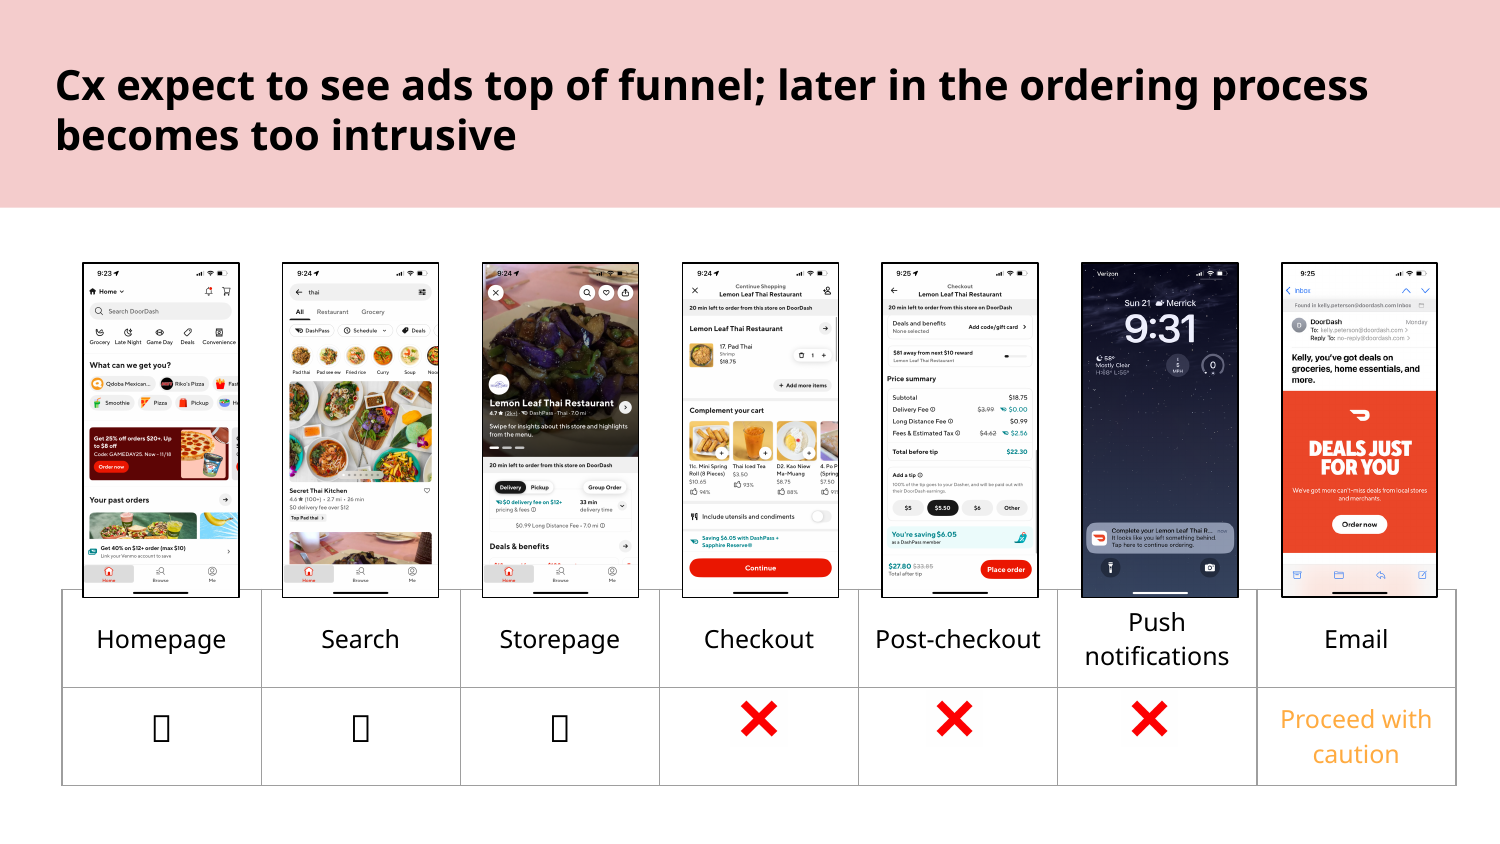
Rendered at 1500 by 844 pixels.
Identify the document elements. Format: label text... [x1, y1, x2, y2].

table_cell ✅ [461, 688, 659, 785]
picture [283, 263, 439, 597]
picture [1282, 263, 1437, 597]
text_box [0, 0, 1500, 208]
picture [1082, 263, 1238, 597]
picture [926, 690, 983, 748]
table_header Search [262, 590, 460, 687]
picture [882, 263, 1038, 597]
table_cell [859, 688, 1057, 785]
text_box Cx expect to see ads top of funnel; later in the ordering process becomes too intrusive [39, 43, 1395, 208]
table_cell ✅ [63, 688, 261, 785]
table_header Storepage [461, 590, 659, 687]
picture [482, 263, 638, 597]
table_header Homepage [63, 590, 261, 687]
picture [1121, 690, 1179, 748]
picture [730, 690, 788, 748]
table_cell Proceed with caution [1258, 688, 1455, 785]
table_header Post-checkout [859, 590, 1057, 687]
table_header Checkout [660, 590, 858, 687]
picture [83, 263, 239, 597]
picture [682, 263, 838, 597]
table_cell ✅ [262, 688, 460, 785]
table_header Push notifications [1058, 590, 1256, 687]
table_header Email [1258, 590, 1455, 687]
table_cell [660, 688, 858, 785]
table_cell [1058, 688, 1256, 785]
